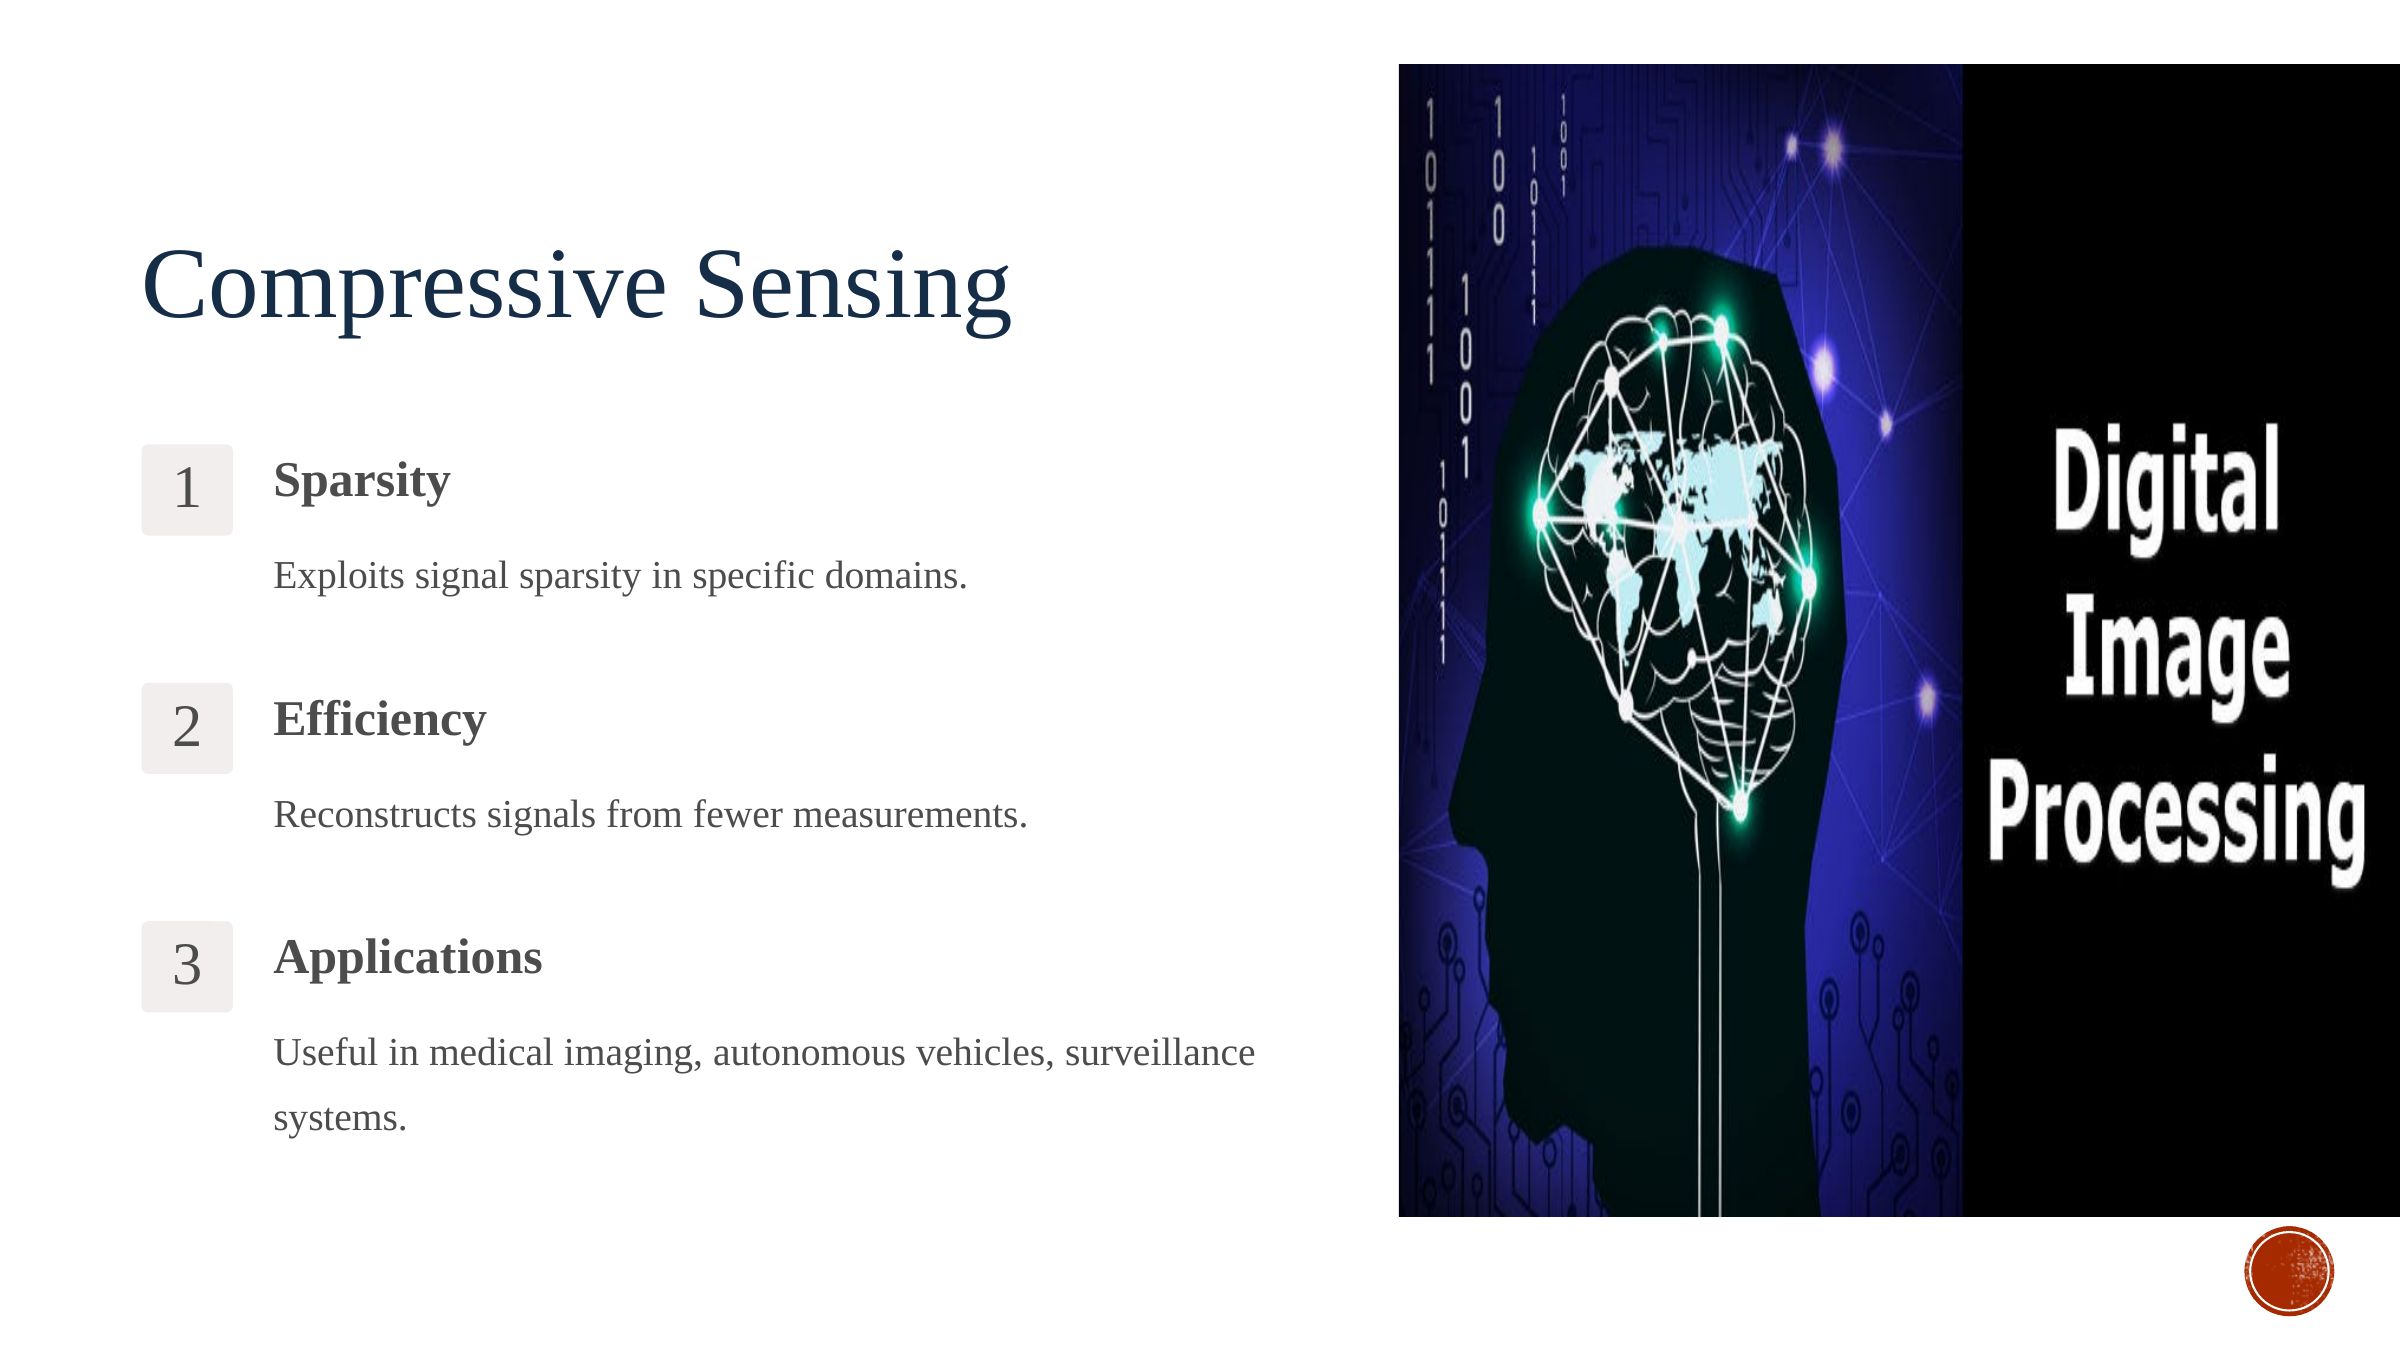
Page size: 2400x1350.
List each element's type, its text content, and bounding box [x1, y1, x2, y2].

text_box [141, 444, 233, 536]
text_box [141, 682, 233, 774]
text_box [141, 921, 233, 1013]
text_box 1 [176, 459, 199, 521]
text_box Reconstructs signals from fewer measurements. [273, 770, 1359, 836]
text_box Exploits signal sparsity in specific domains. [273, 531, 1359, 597]
text_box Useful in medical imaging, autonomous vehicles, surveillance systems. [273, 1008, 1359, 1139]
text_box Applications [273, 921, 780, 985]
text_box 2 [172, 698, 203, 759]
text_box Sparsity [273, 444, 780, 508]
picture [1398, 64, 2400, 1217]
text_box Efficiency [273, 682, 780, 747]
text_box Compressive Sensing [141, 211, 1303, 339]
text_box 3 [172, 936, 202, 998]
